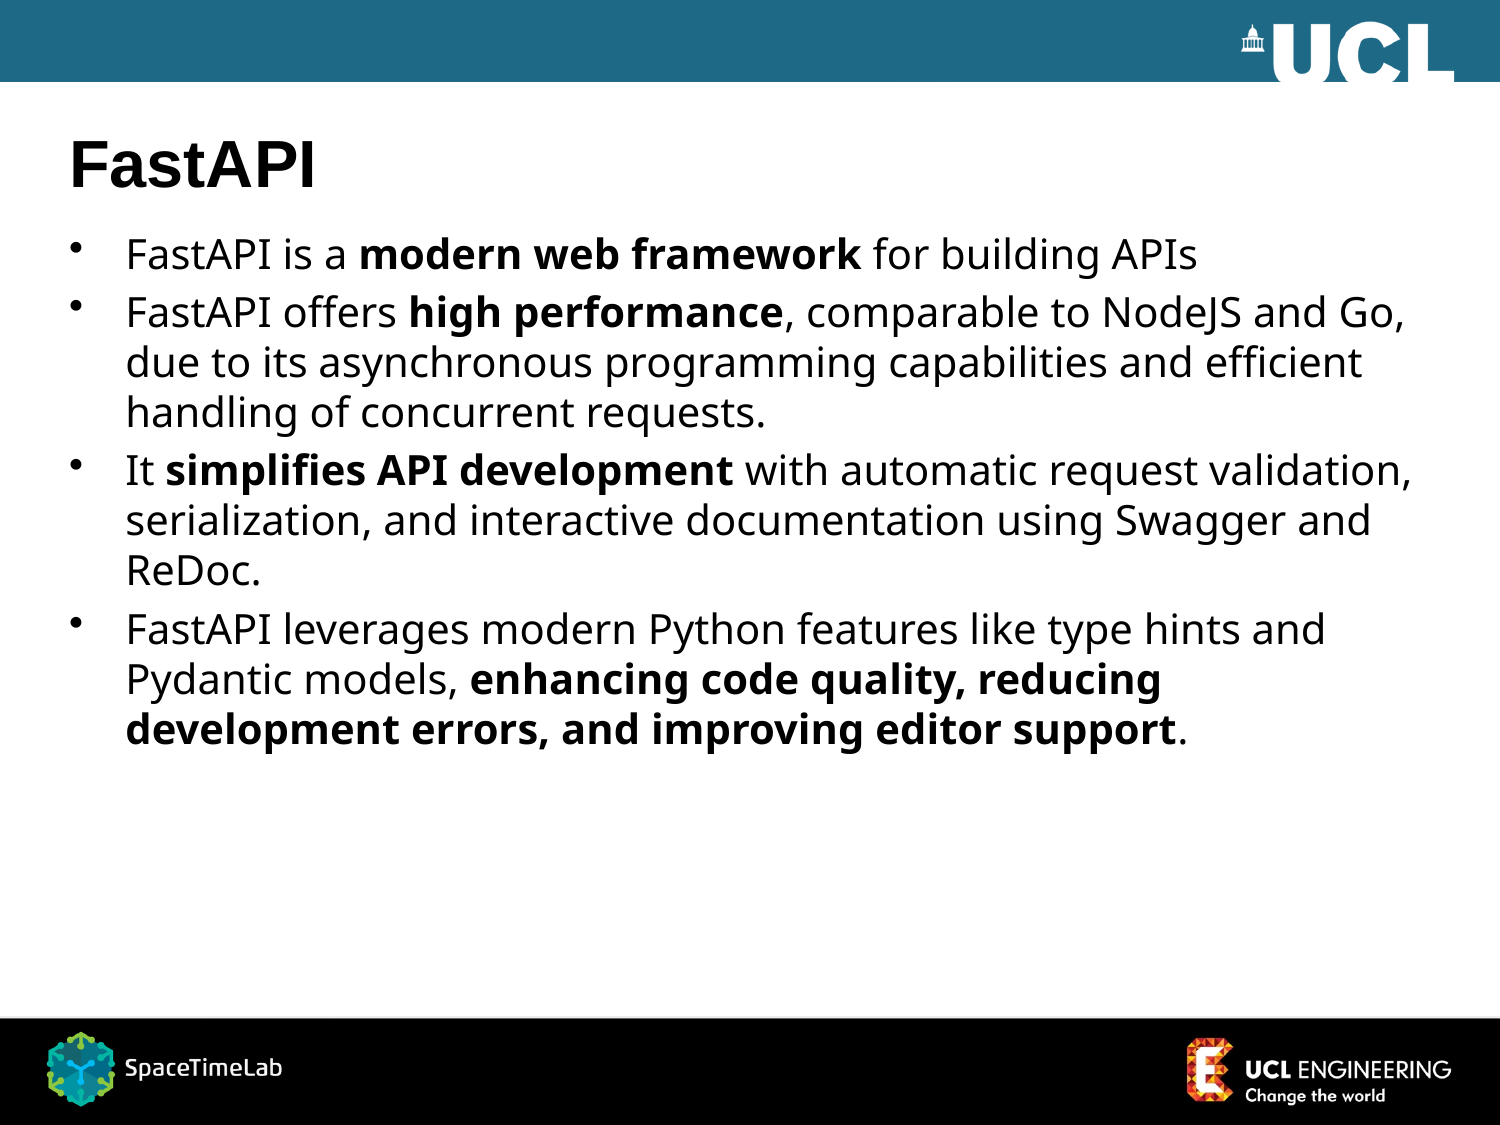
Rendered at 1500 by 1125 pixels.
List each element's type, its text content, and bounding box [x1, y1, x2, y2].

title FastAPI [54, 113, 1447, 197]
list FastAPI is a modern web framework for building APIs FastAPI offers high performance, comparable to NodeJS and Go, due to its asynchronous programming capabilities and efficient handling of concurrent requests. It simplifies API development with automatic request validation, serialization, and interactive documentation using Swagger and ReDoc. FastAPI leverages modern Python features like type hints and Pydantic models, enhancing code quality, reducing development errors, and improving editor support. [54, 219, 1447, 988]
picture [0, 990, 1500, 1125]
